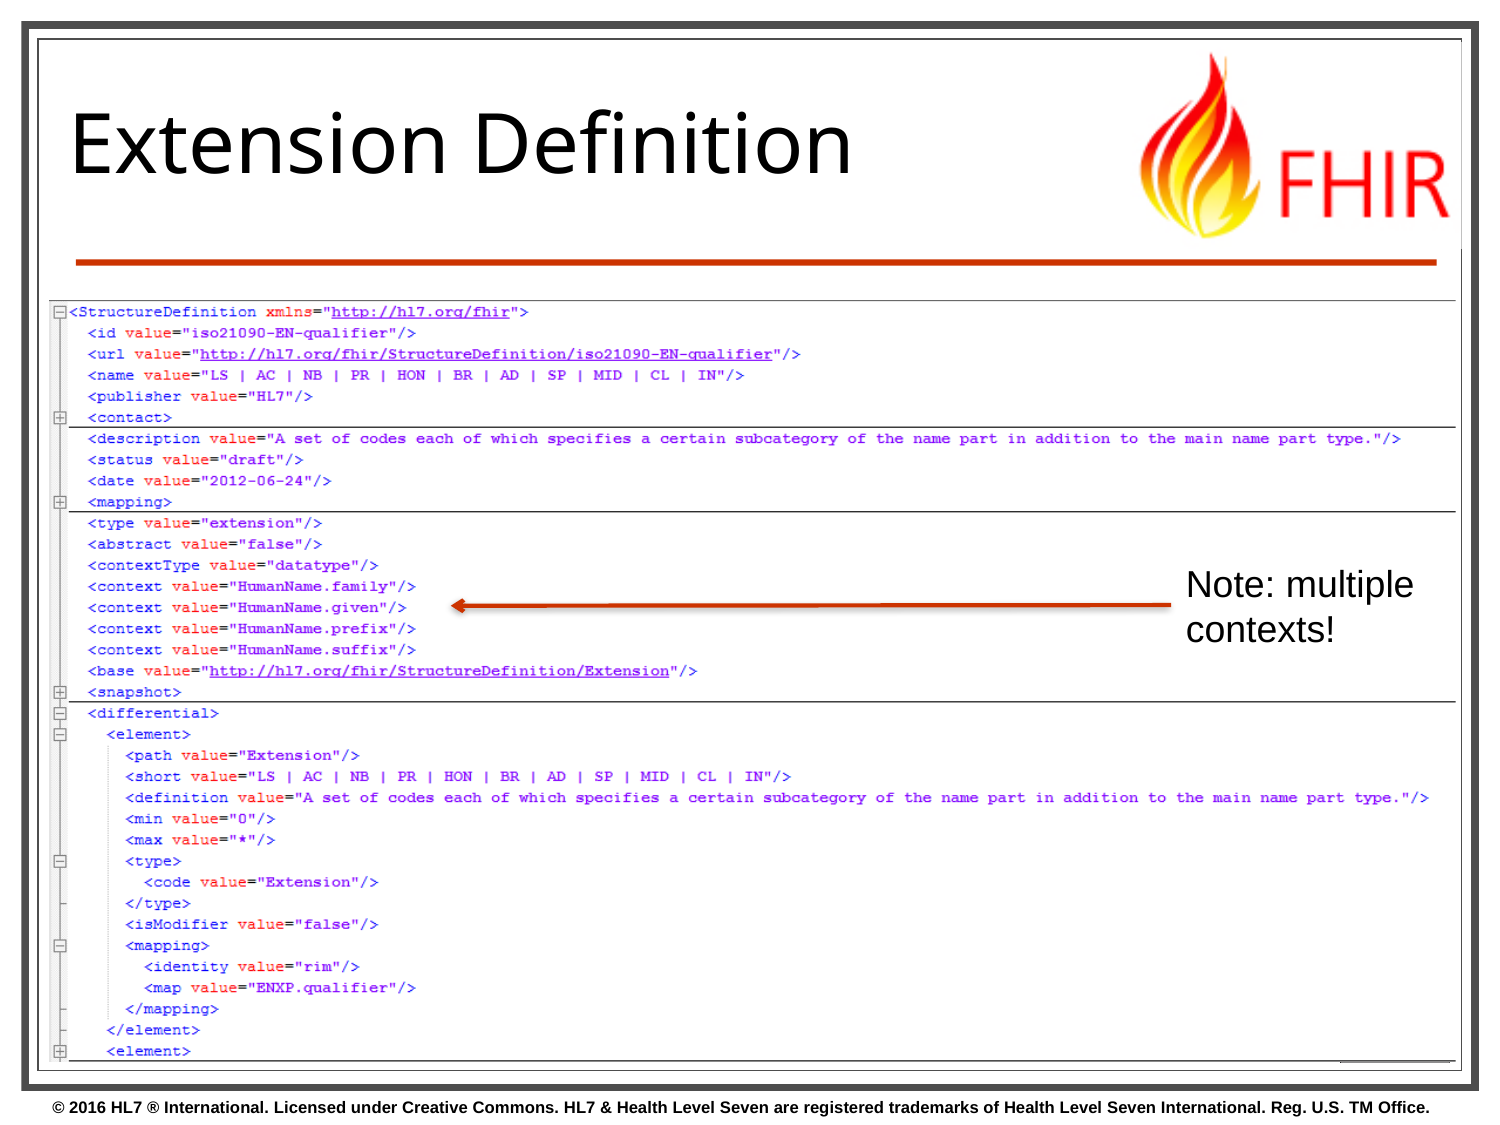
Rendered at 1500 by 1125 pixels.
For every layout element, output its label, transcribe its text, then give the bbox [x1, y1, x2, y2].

picture [1128, 42, 1462, 249]
title Extension Definition [53, 54, 1128, 244]
picture [48, 300, 1456, 1063]
